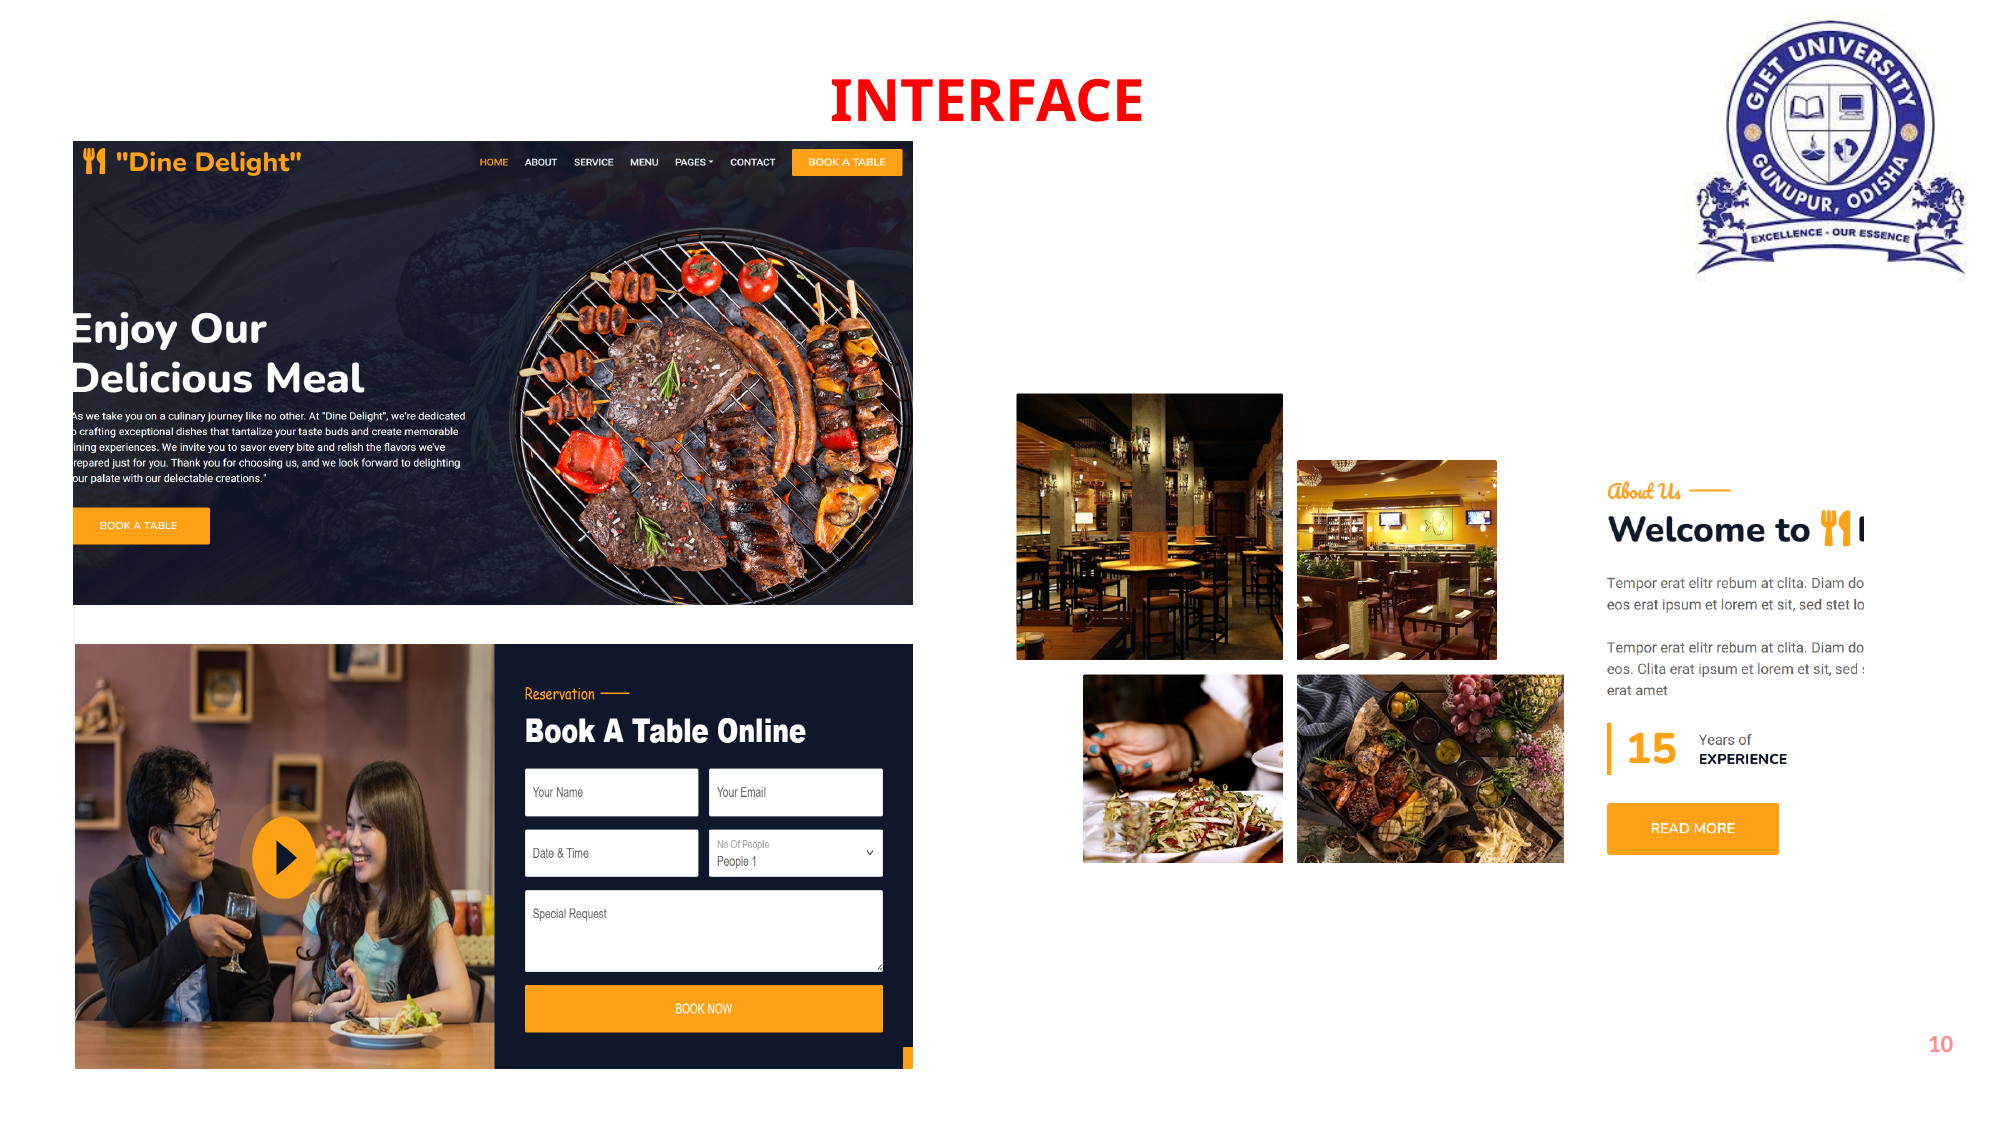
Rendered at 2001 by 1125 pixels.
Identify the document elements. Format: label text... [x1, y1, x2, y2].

text_box INTERFACE [815, 56, 1184, 141]
picture [73, 141, 913, 1069]
slide_number 10 [1883, 1007, 1969, 1079]
picture [1685, 11, 1979, 282]
picture [999, 346, 1864, 863]
